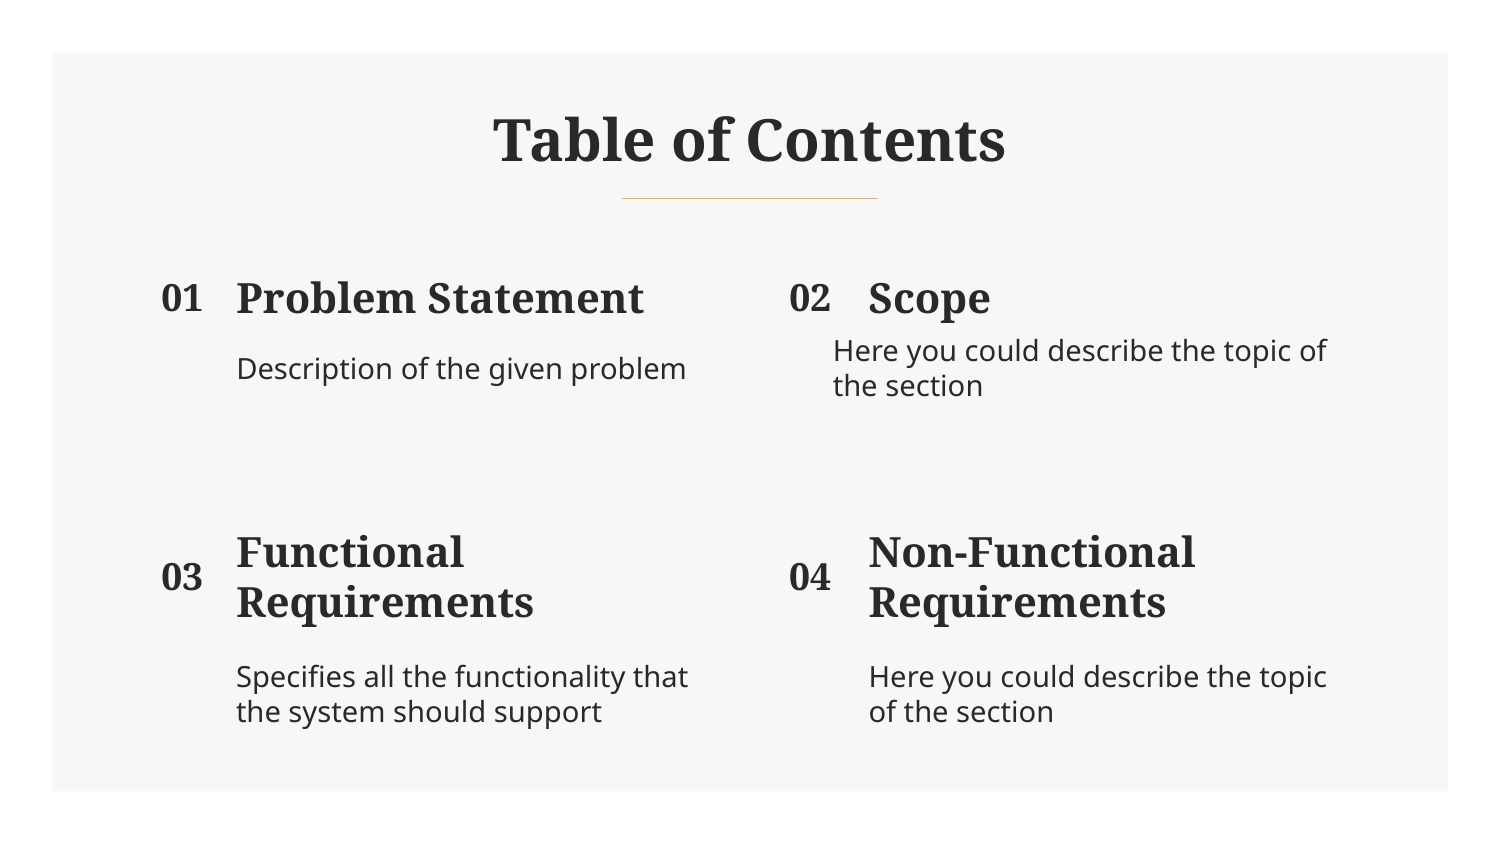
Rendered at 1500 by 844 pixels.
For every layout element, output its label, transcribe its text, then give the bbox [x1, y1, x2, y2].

subtitle Here you could describe the topic of the section [817, 336, 1370, 399]
subtitle Specifies all the functionality that the system should support [220, 662, 725, 724]
subtitle Scope [853, 271, 1358, 322]
subtitle Description of the given problem [221, 337, 726, 399]
title 01 [146, 282, 234, 311]
subtitle Problem Statement [221, 270, 725, 323]
title Table of Contents [116, 88, 1384, 161]
subtitle Here you could describe the topic of the section [853, 662, 1358, 724]
subtitle Functional Requirements [221, 549, 745, 601]
title 02 [774, 282, 862, 311]
title 04 [774, 561, 862, 590]
subtitle Non-Functional Requirements [853, 549, 1427, 601]
title 03 [146, 561, 234, 590]
